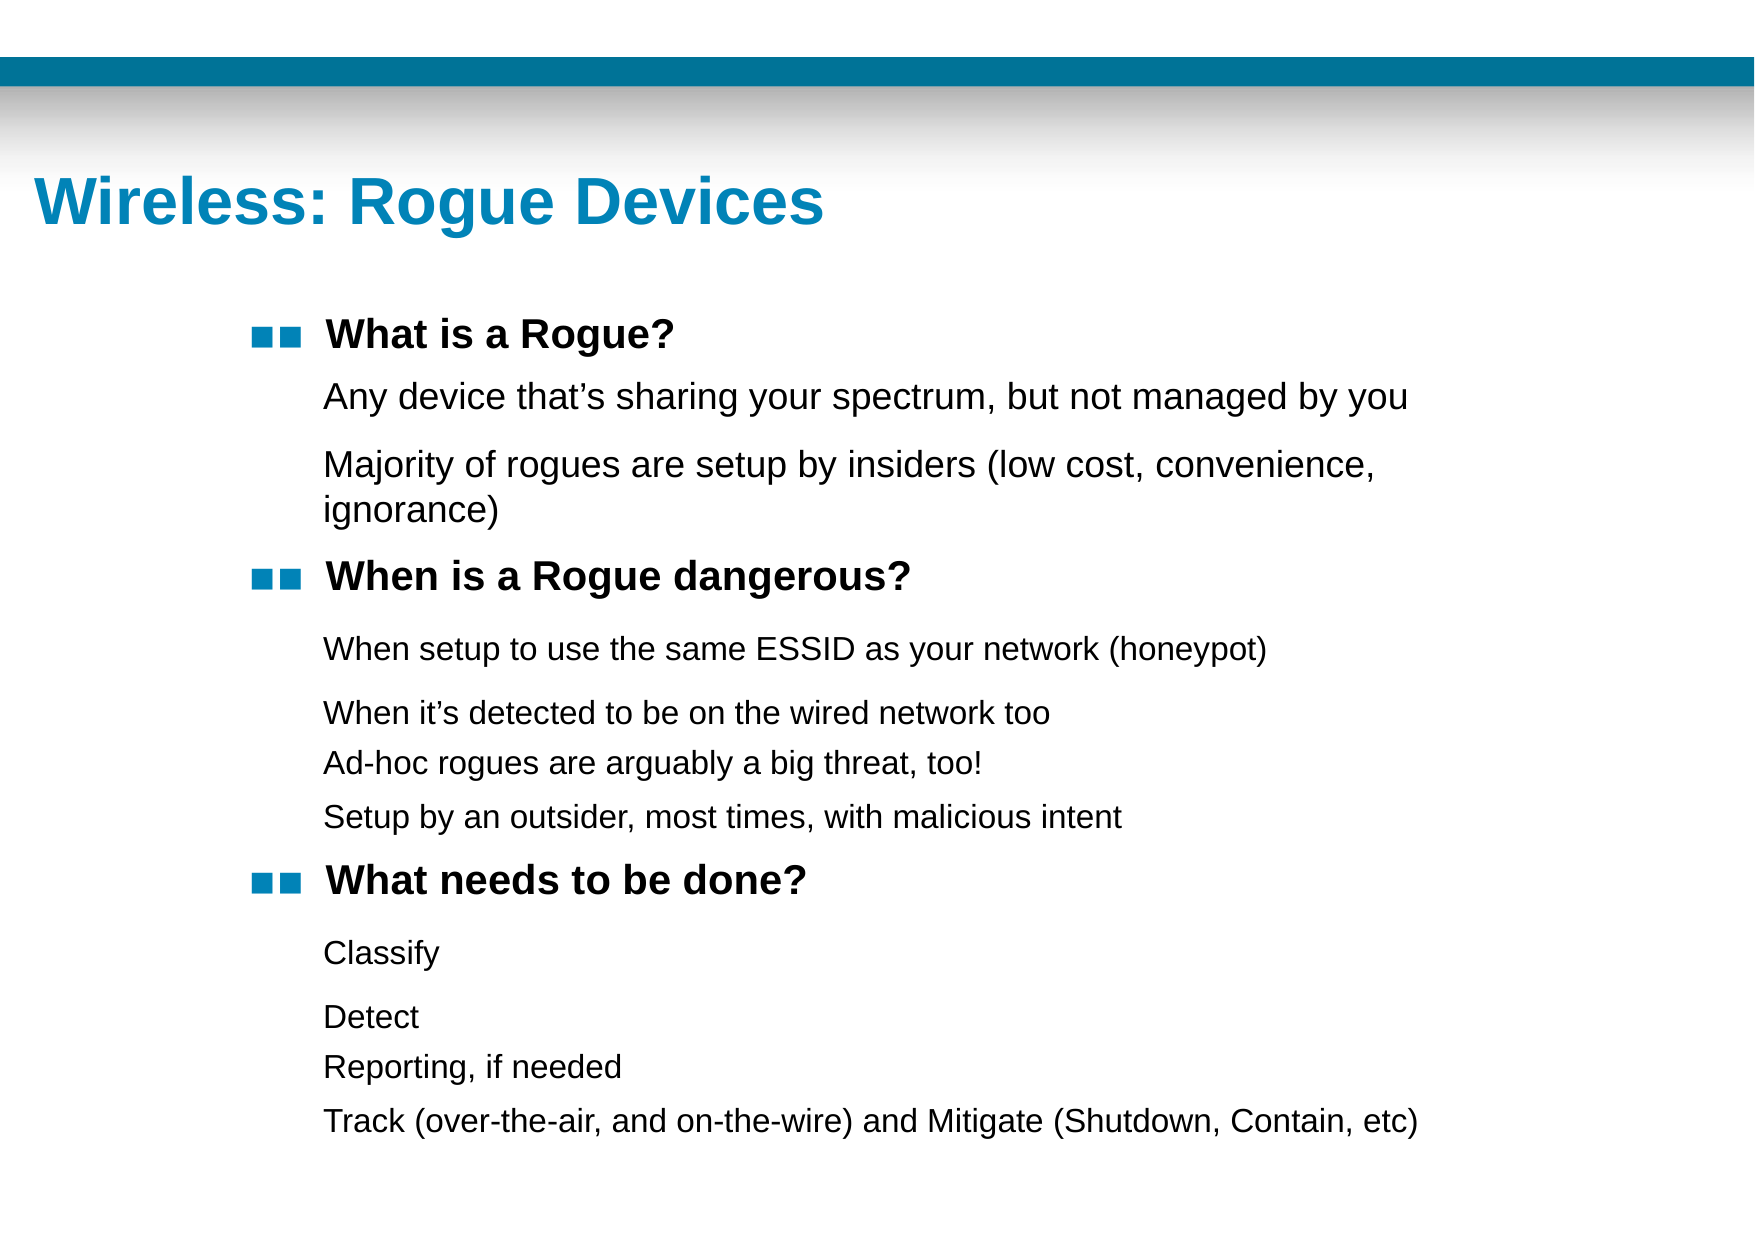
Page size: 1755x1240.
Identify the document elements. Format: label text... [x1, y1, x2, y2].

text_box [0, 57, 1755, 87]
text_box ▪▪ What is a Rogue? Any device that’s sharing your spectrum, but not managed by you Majority of rogues are setup by insiders (low cost, convenience, ignorance) ▪▪ When is a Rogue dangerous? When setup to use the same ESSID as your network (honeypot) When it’s detected to be on the wired network too Ad-hoc rogues are arguably a big threat, too! Setup by an outsider, most times, with malicious intent ▪▪ What needs to be done? Classify Detect Reporting, if needed Track (over-the-air, and on-the-wire) and Mitigate (Shutdown, Contain, etc) [246, 307, 1428, 1085]
text_box [0, 87, 1755, 288]
title Wireless: Rogue Devices [32, 121, 1722, 262]
